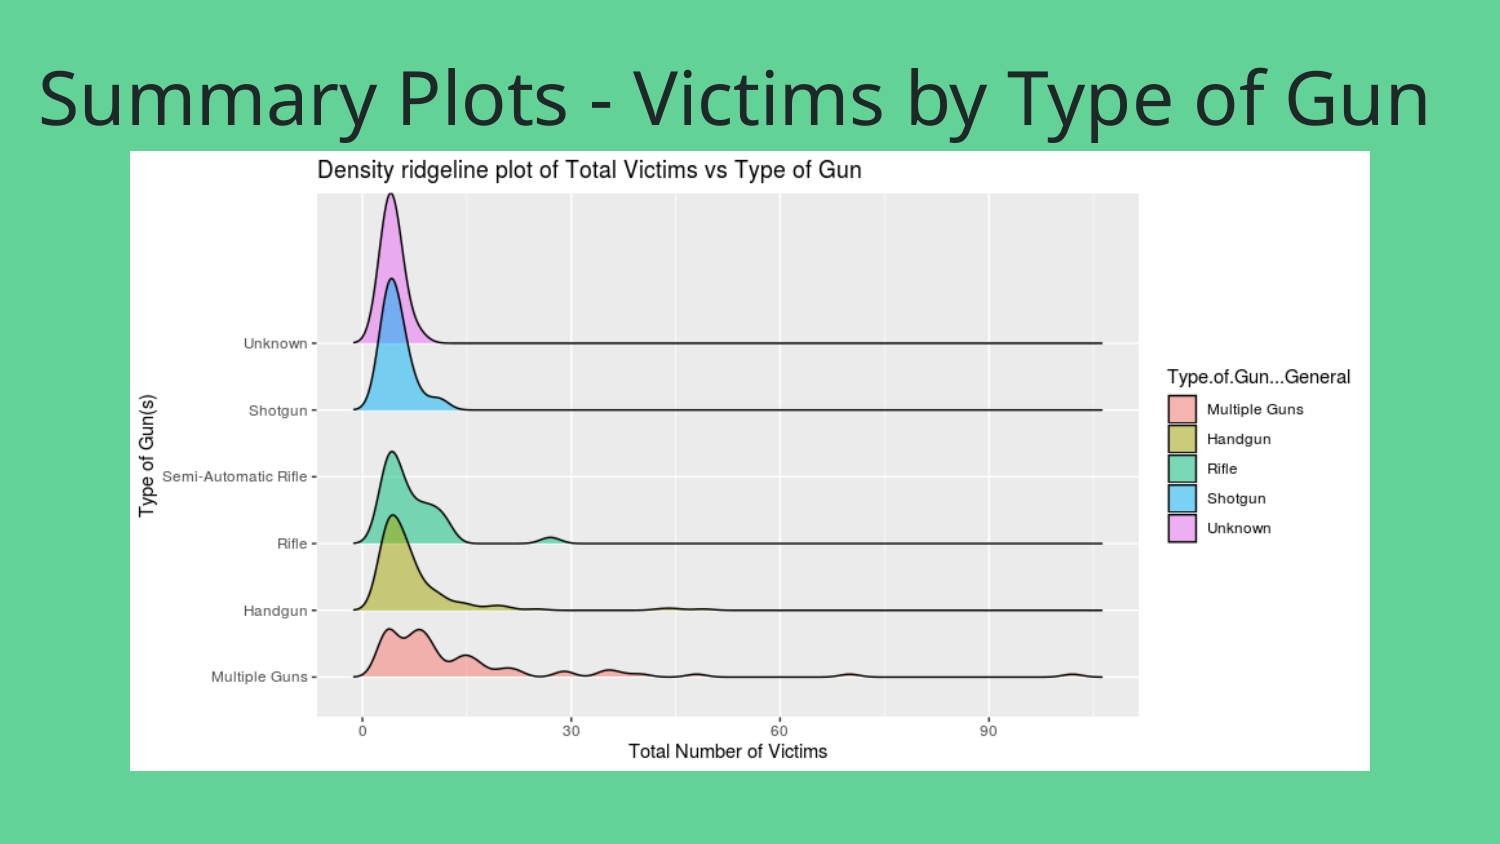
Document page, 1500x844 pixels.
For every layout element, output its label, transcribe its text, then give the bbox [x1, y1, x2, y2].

picture [130, 151, 1370, 772]
title Summary Plots - Victims by Type of Gun [23, 15, 1487, 175]
